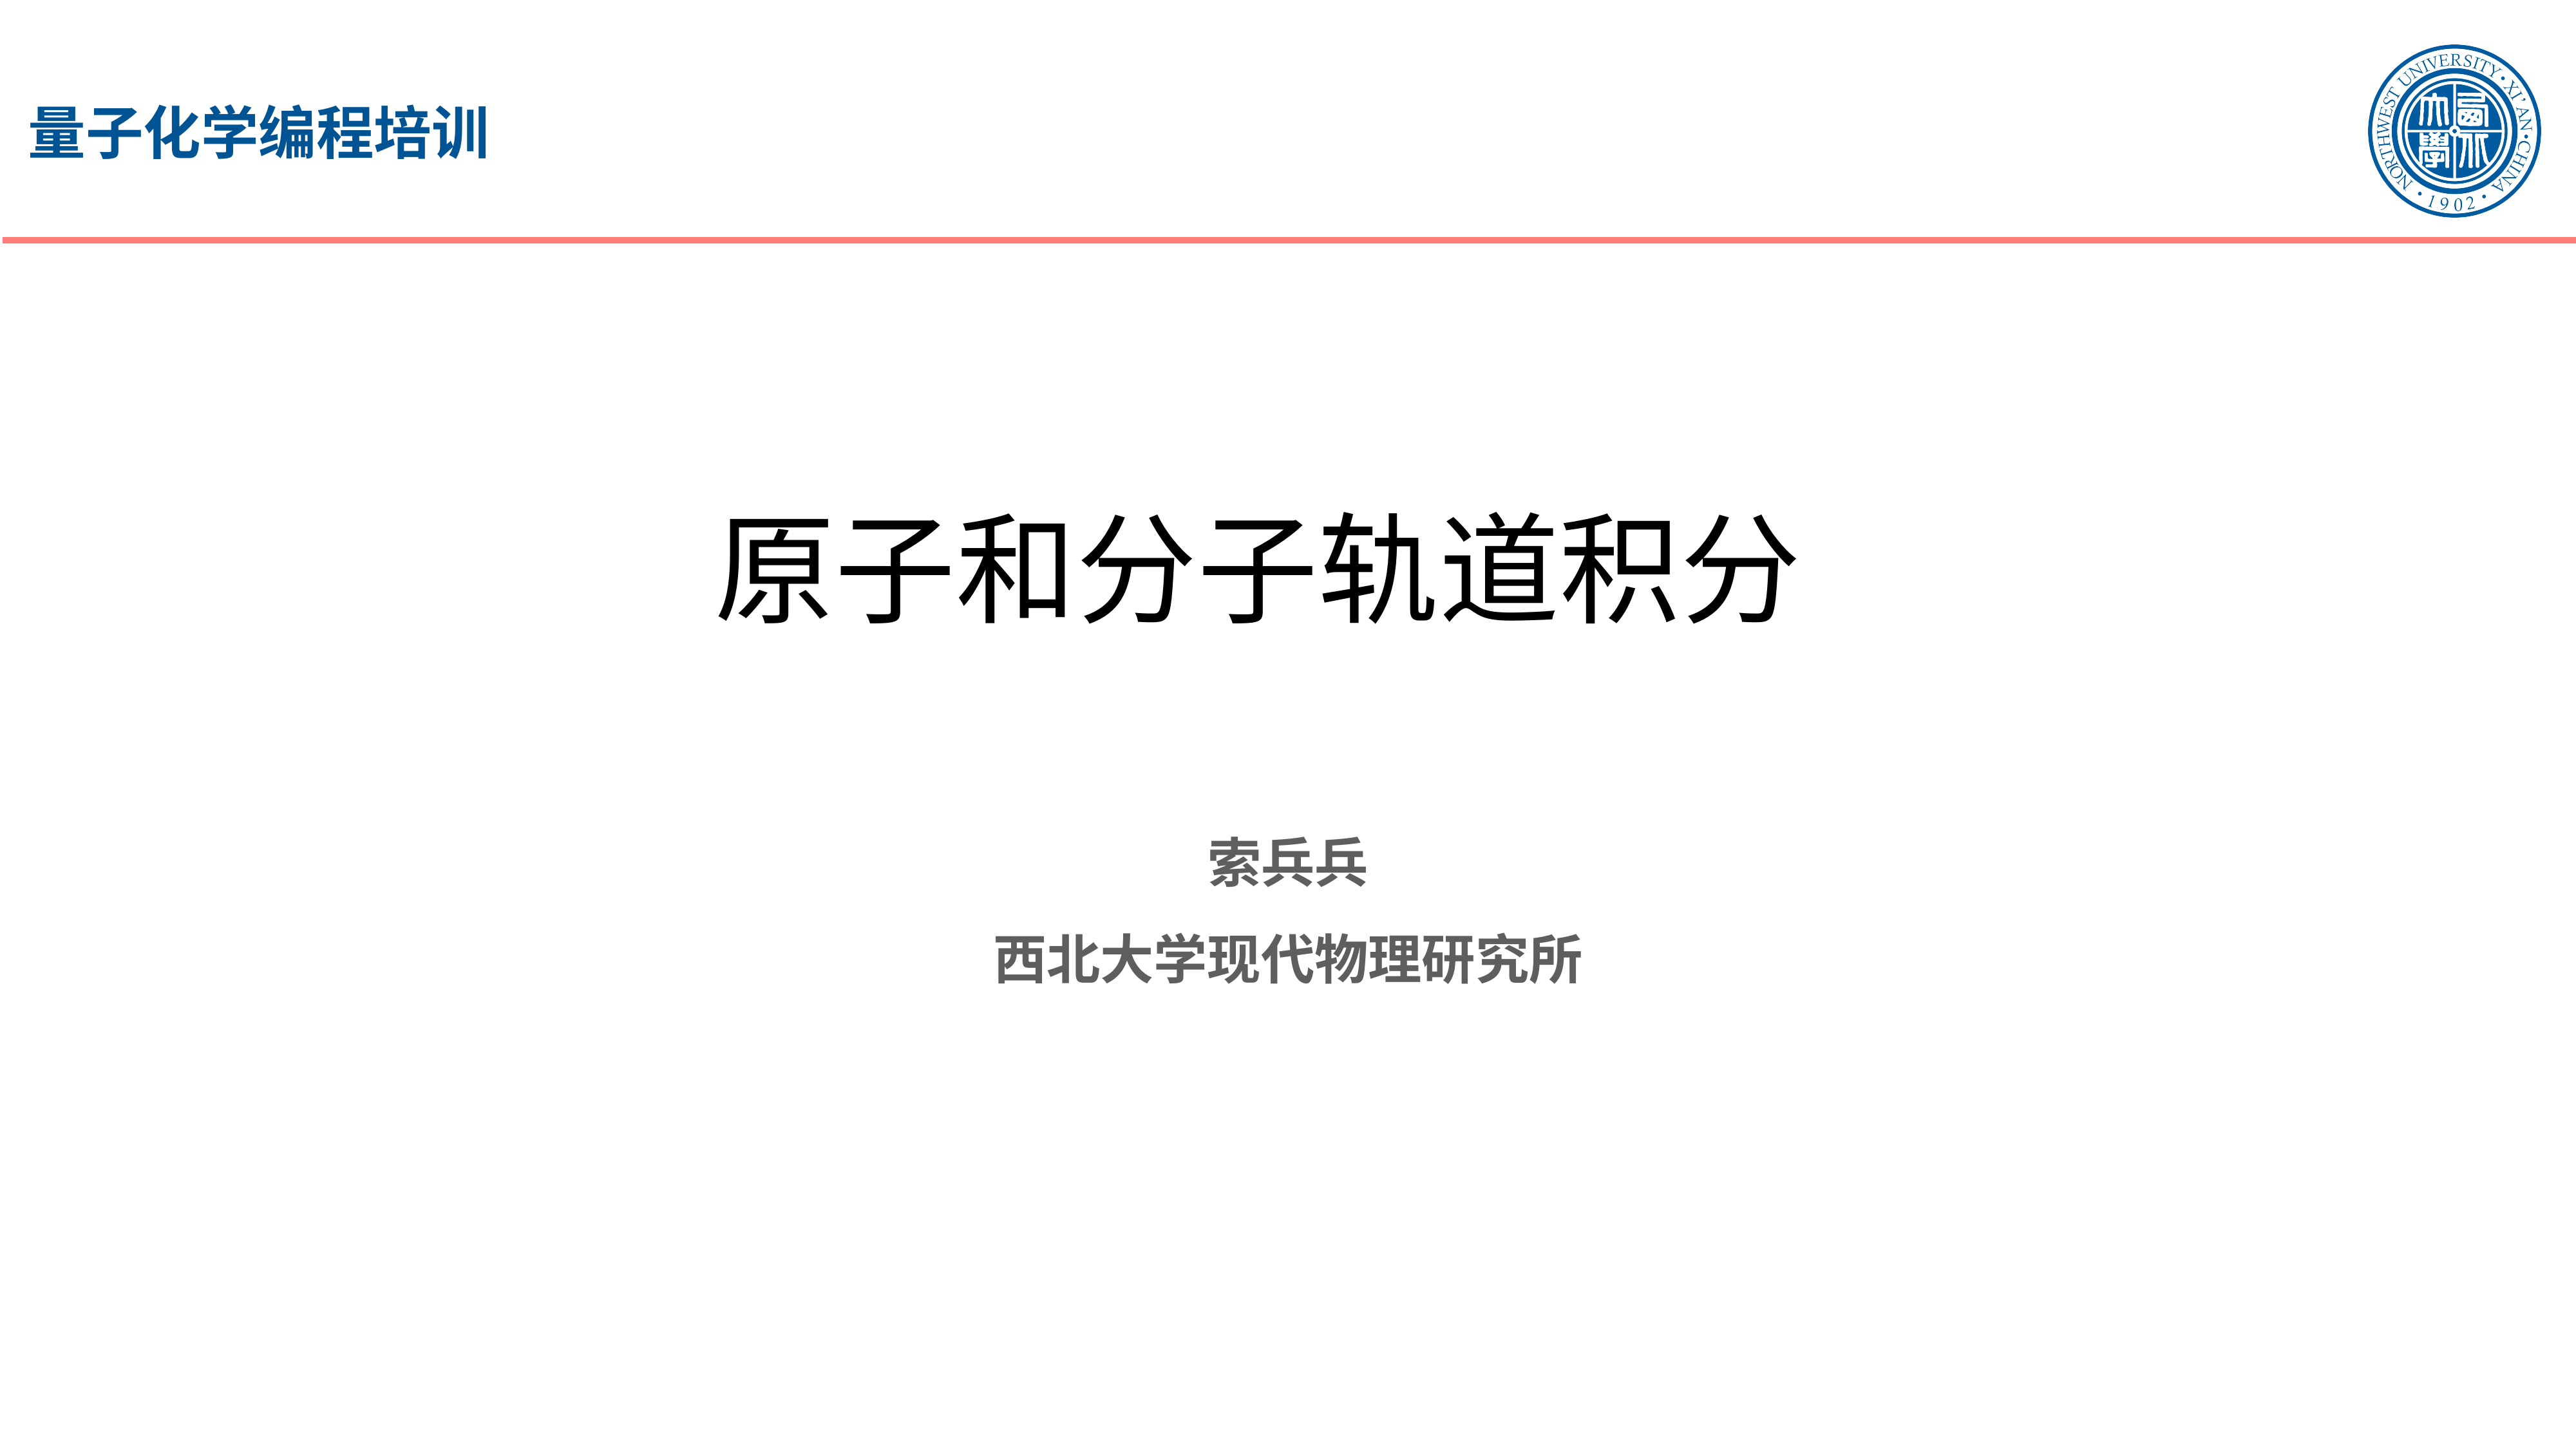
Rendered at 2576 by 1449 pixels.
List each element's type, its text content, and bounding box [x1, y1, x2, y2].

picture [2368, 44, 2541, 218]
text_box 量子化学编程培训 [23, 91, 508, 171]
subtitle 索兵兵 西北大学现代物理研究所 [127, 791, 2449, 994]
title 原子和分子轨道积分 [226, 391, 2289, 645]
